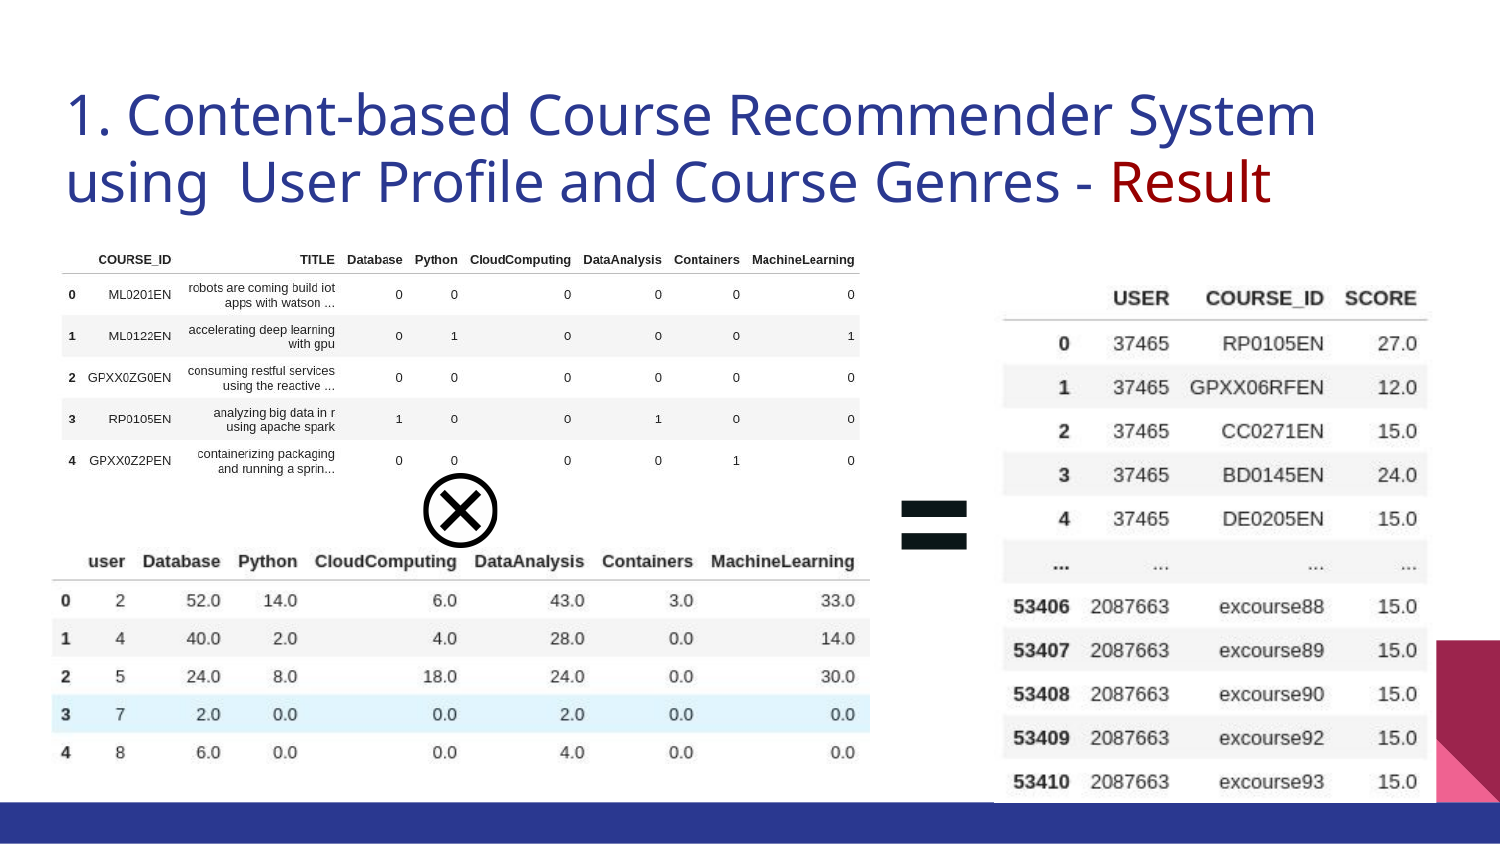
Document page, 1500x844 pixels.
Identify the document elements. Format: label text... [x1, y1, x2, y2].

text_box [0, 254, 1500, 844]
title 1. Content-based Course Recommender System using User Proﬁle and Course Genres - Result [63, 77, 1437, 220]
